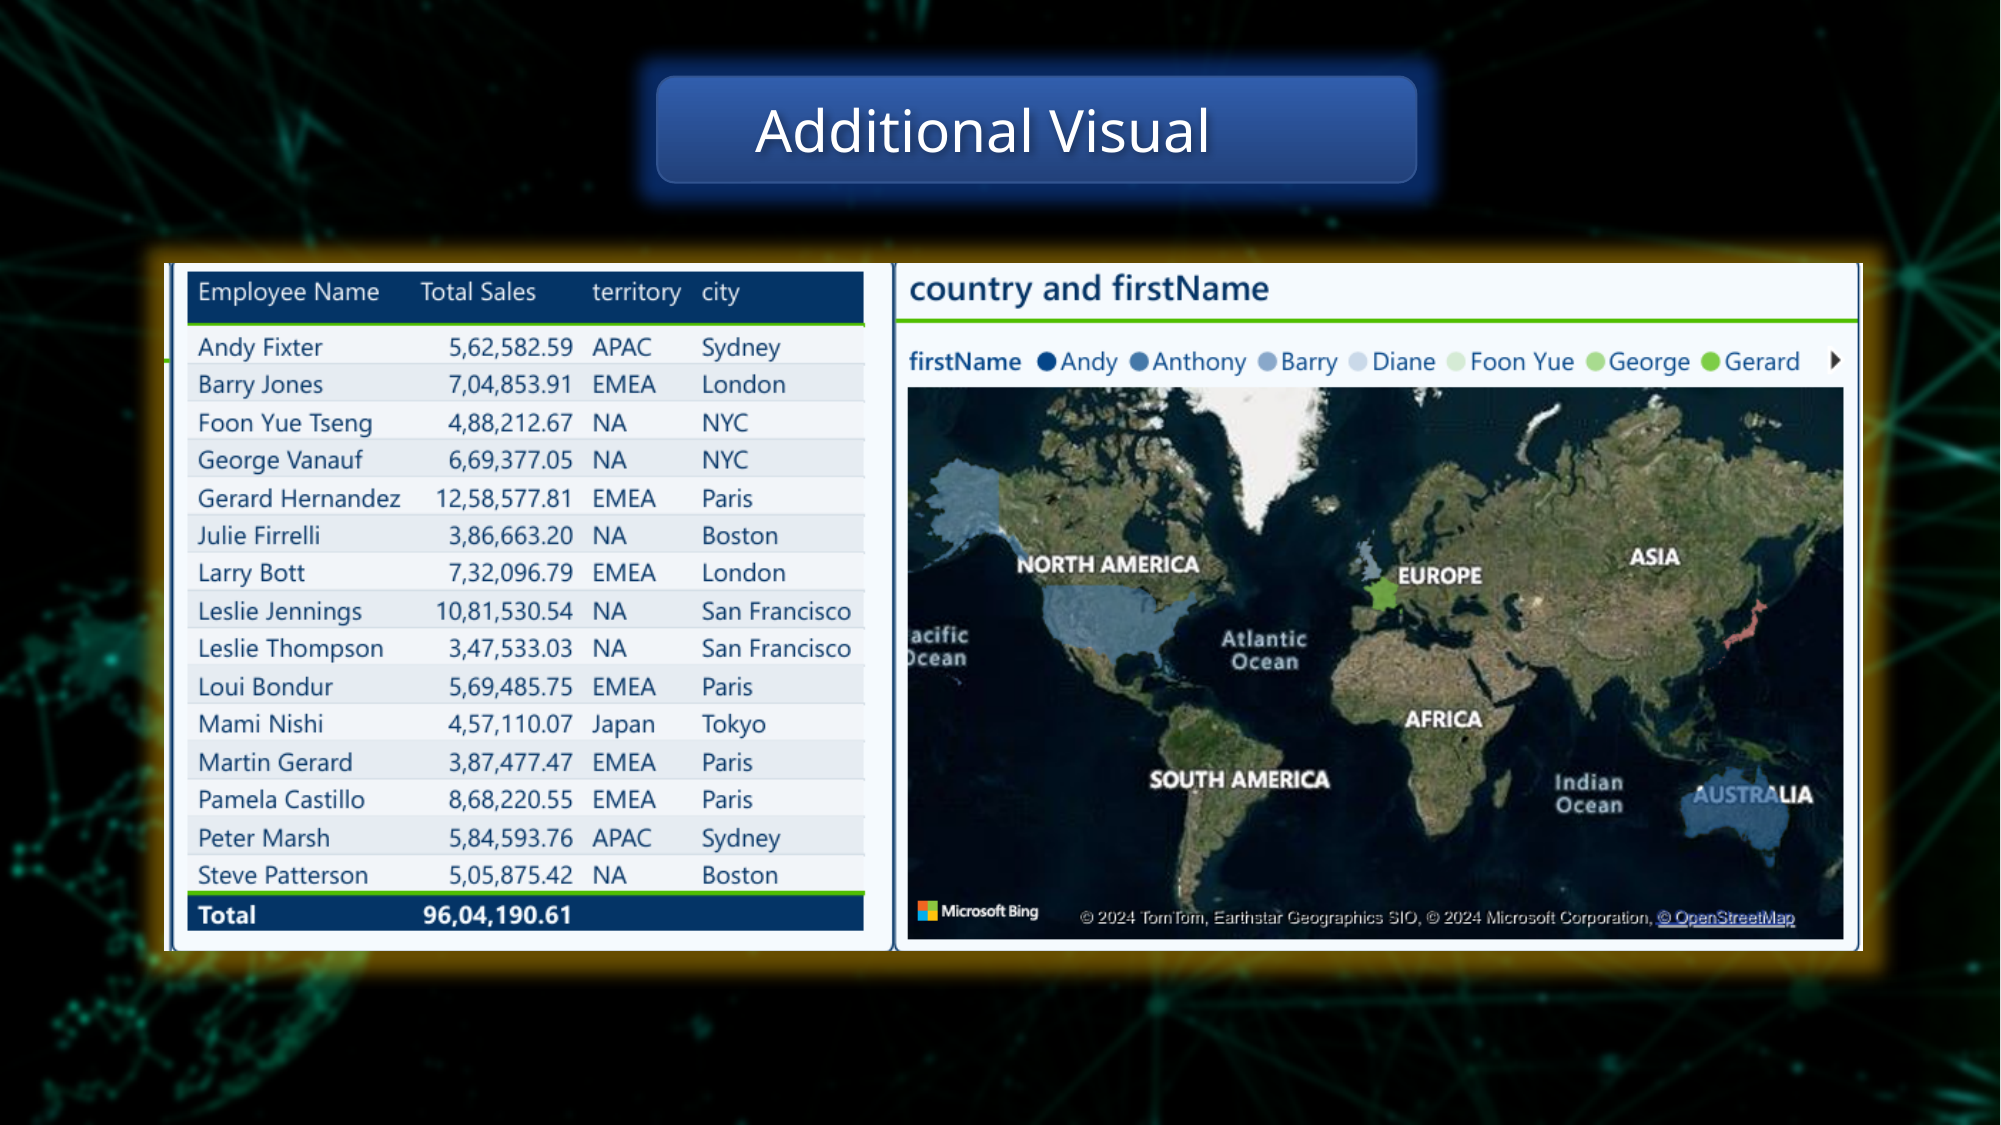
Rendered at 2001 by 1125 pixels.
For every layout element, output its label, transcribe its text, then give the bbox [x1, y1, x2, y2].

text_box Additional Visual [740, 86, 1455, 172]
text_box [656, 75, 1415, 184]
picture [0, 0, 2001, 1125]
